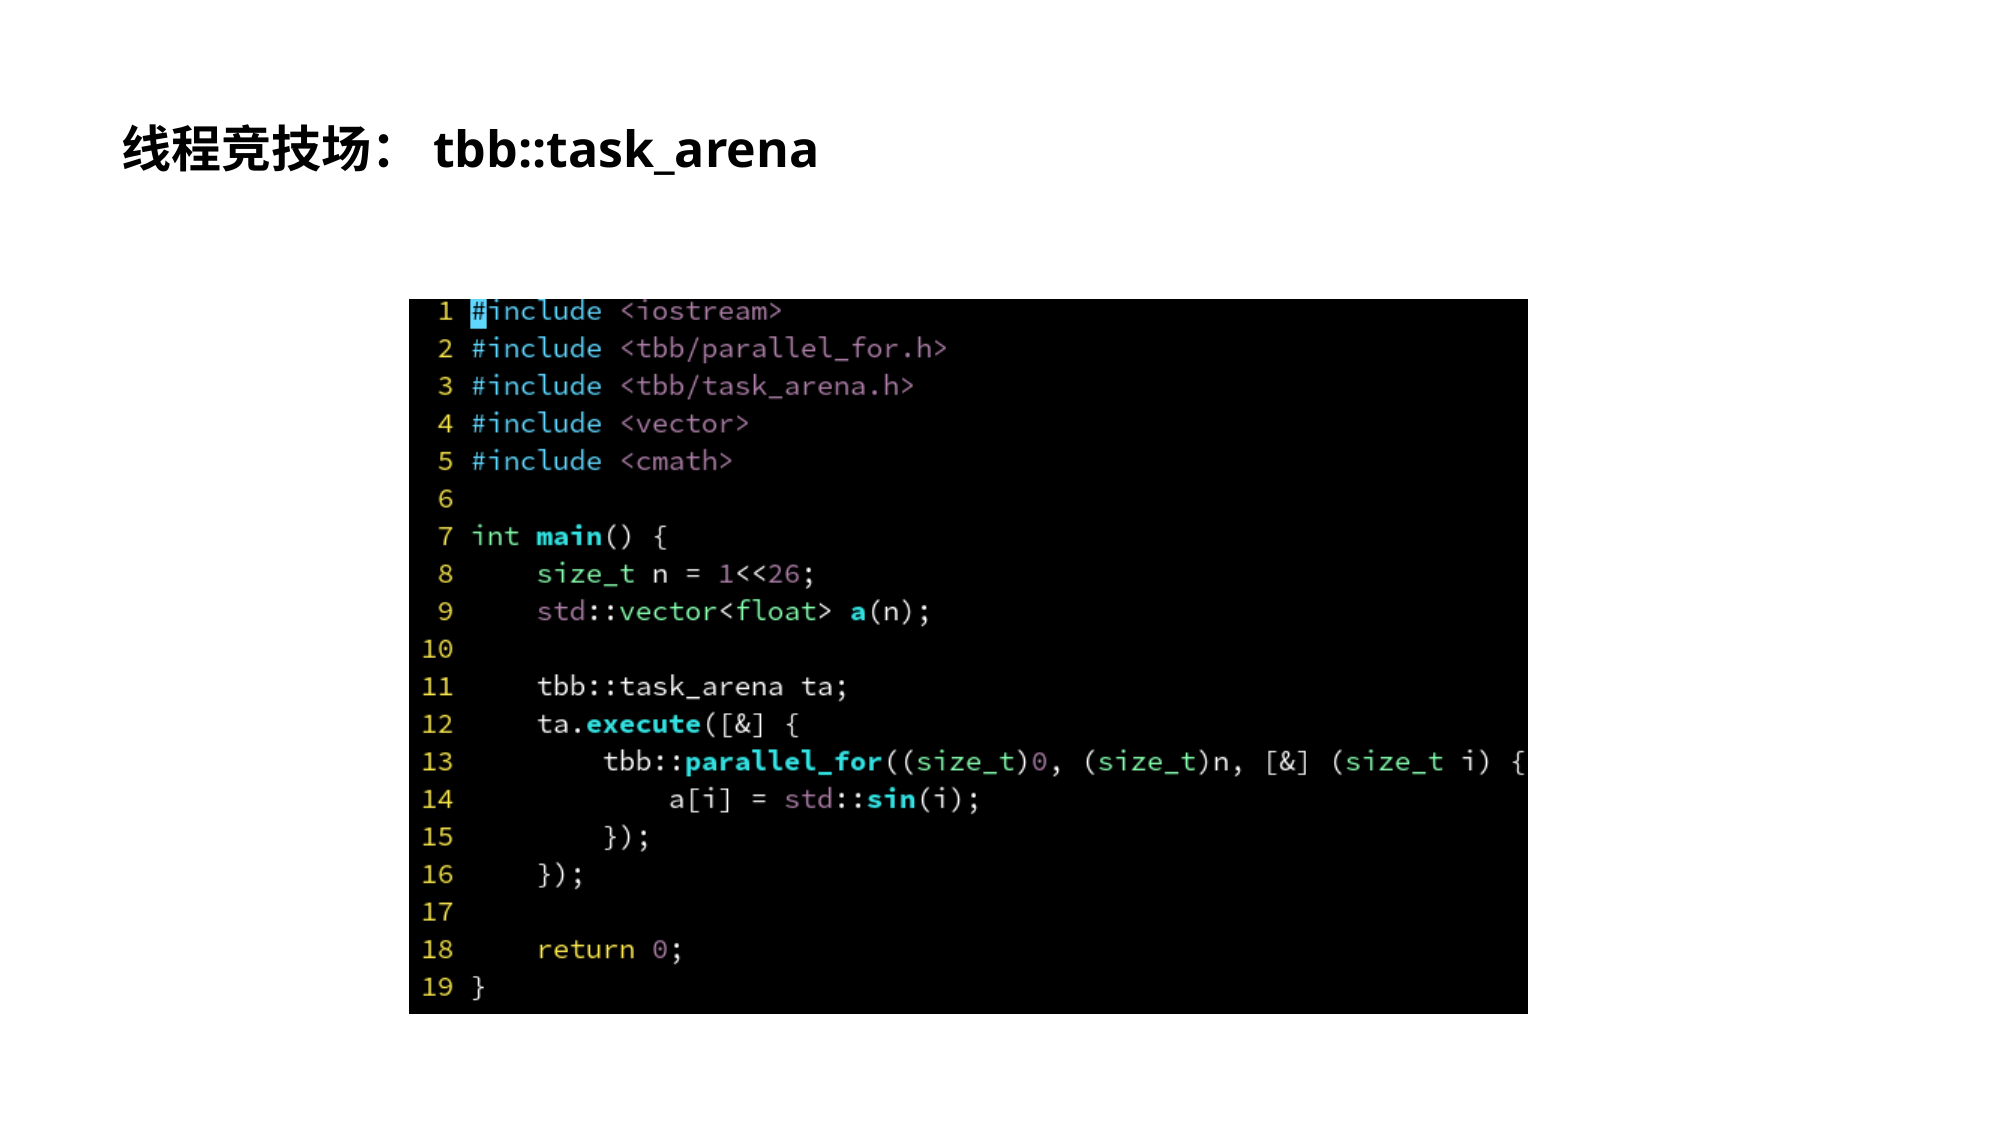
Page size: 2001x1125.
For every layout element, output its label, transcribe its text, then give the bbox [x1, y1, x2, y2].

title 线程竞技场：tbb::task_arena [106, 42, 1832, 260]
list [409, 299, 1528, 1014]
